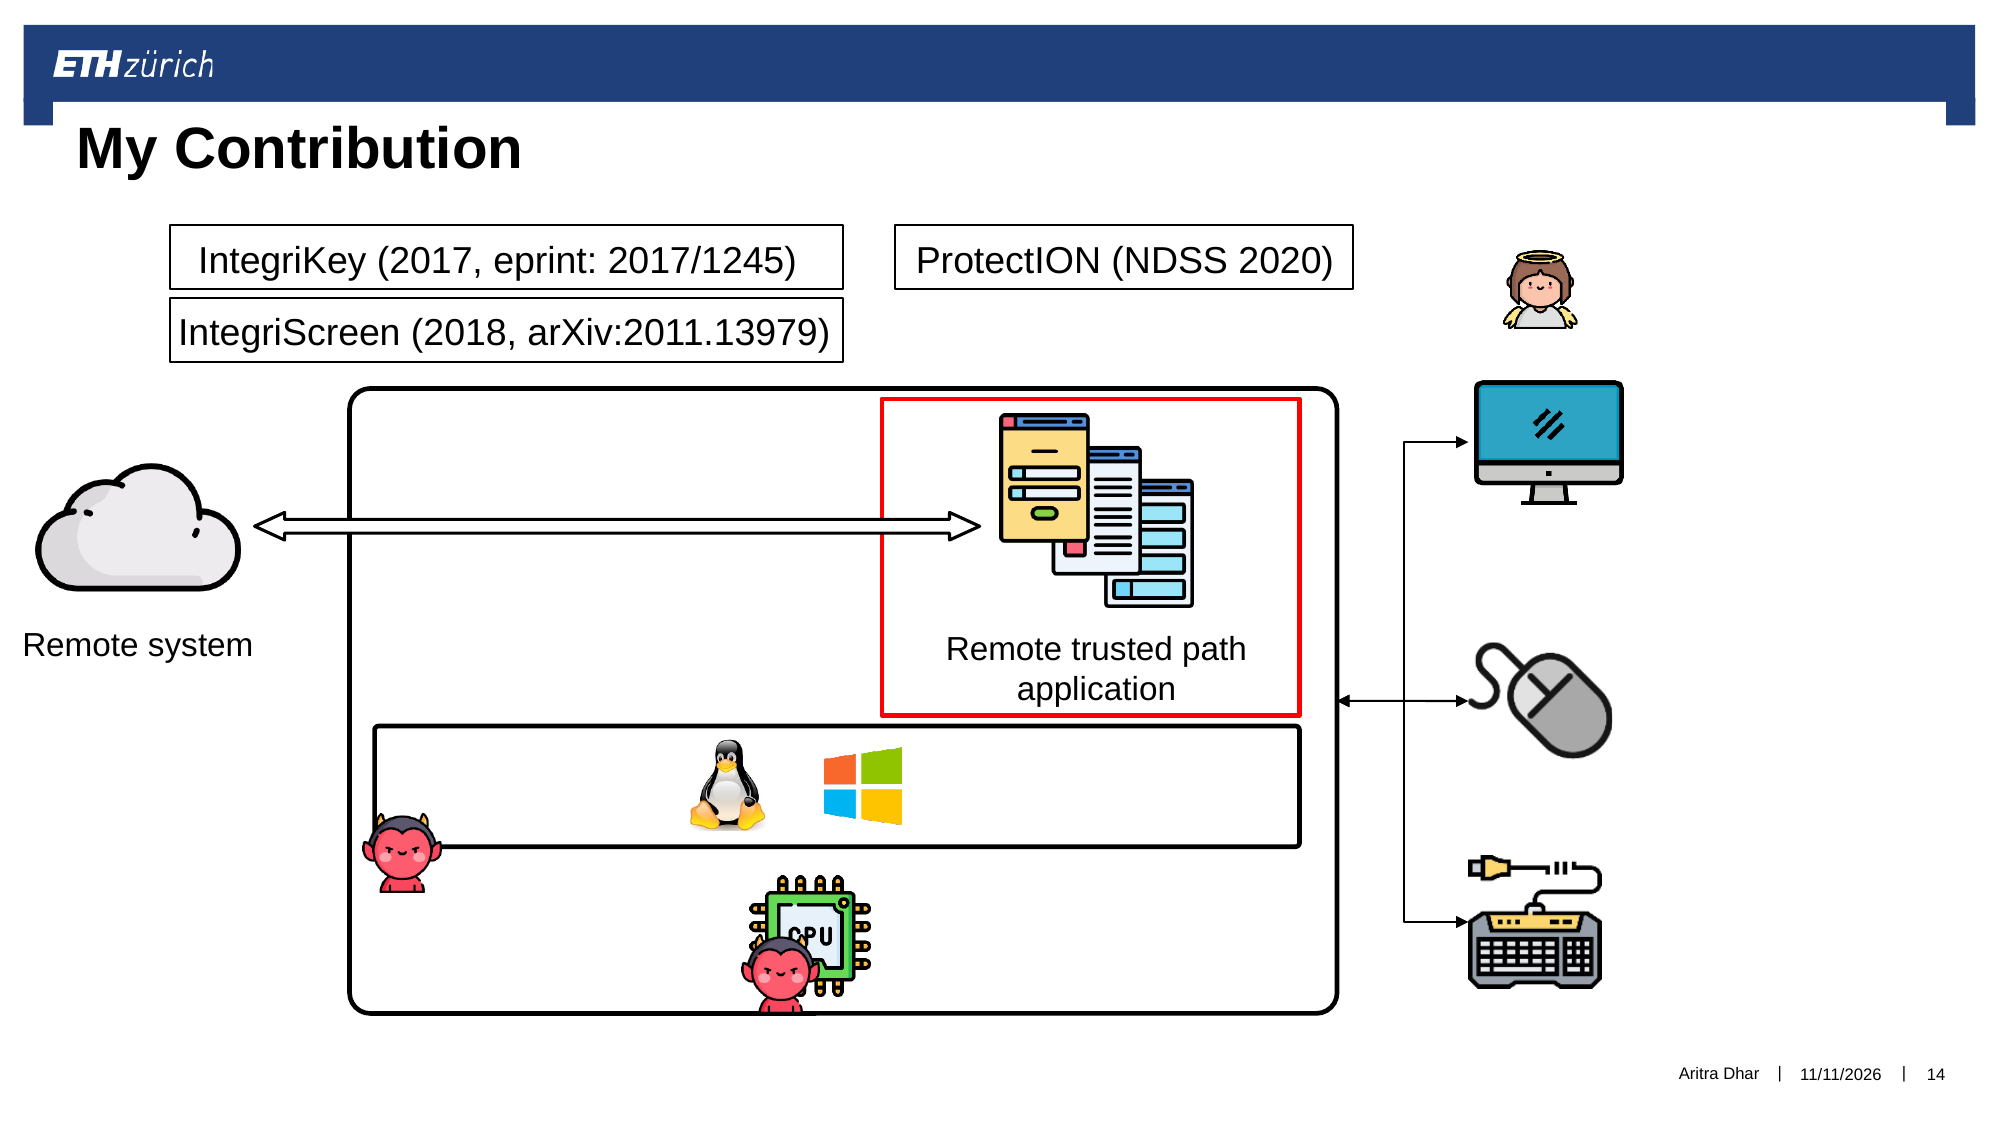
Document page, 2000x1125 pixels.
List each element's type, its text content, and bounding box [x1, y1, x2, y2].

picture [824, 747, 902, 825]
picture [1468, 855, 1602, 989]
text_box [1336, 441, 1469, 699]
text_box Remote system [0, 615, 276, 671]
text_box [999, 413, 1194, 608]
slide_number 14 [1906, 1034, 1966, 1112]
text_box [168, 223, 845, 228]
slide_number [1790, 1034, 1892, 1112]
text_box [252, 510, 982, 542]
picture [686, 738, 766, 832]
picture [741, 875, 871, 1014]
picture [1468, 379, 1629, 505]
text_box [1336, 707, 1469, 923]
text_box [372, 723, 1302, 849]
picture [1469, 641, 1613, 761]
picture [362, 813, 442, 893]
title My Contribution [53, 101, 1946, 262]
text_box [893, 223, 1355, 228]
text_box [347, 386, 1340, 1016]
picture [34, 423, 241, 631]
footer Aritra Dhar [999, 1034, 1760, 1111]
picture [1500, 249, 1580, 330]
text_box [168, 296, 845, 301]
text_box [880, 397, 1302, 718]
text_box IntegriScreen (2018, arXiv:2011.13979) [88, 301, 888, 406]
text_box ProtectION (NDSS 2020) [826, 228, 1375, 289]
text_box IntegriKey (2017, eprint: 2017/1245) [108, 228, 826, 289]
